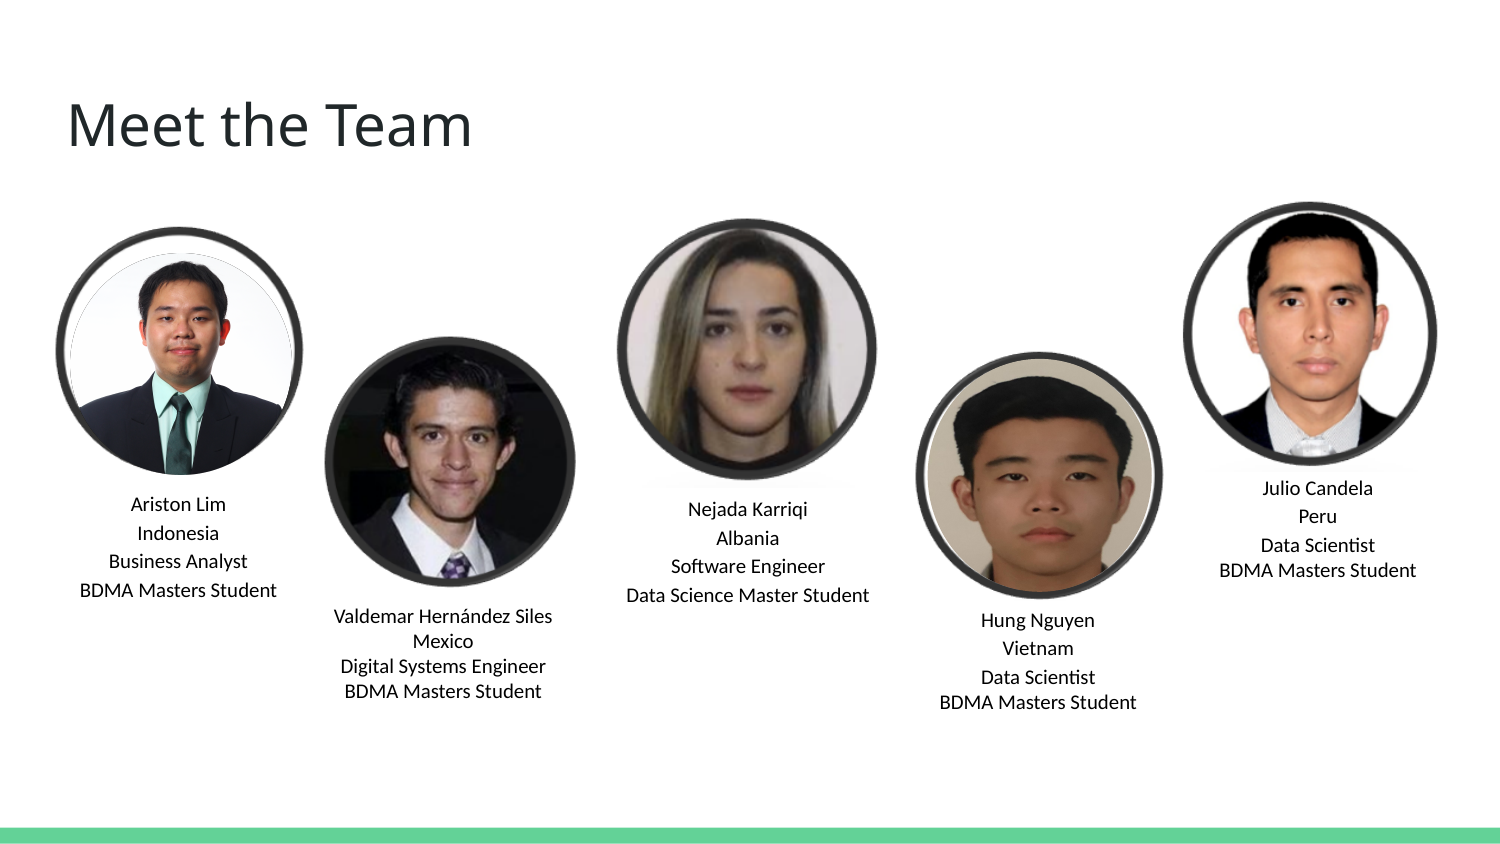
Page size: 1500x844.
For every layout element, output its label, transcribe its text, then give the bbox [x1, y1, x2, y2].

text_box Ariston Lim Indonesia Business Analyst BDMA Masters Student [13, 471, 344, 625]
picture [1176, 189, 1448, 472]
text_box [909, 342, 1167, 601]
picture [49, 218, 308, 476]
picture [309, 321, 595, 590]
text_box Hung Nguyen Vietnam Data Scientist BDMA Masters Student [886, 587, 1190, 724]
title Meet the Team [51, 72, 1449, 167]
text_box Nejada Karriqi Albania Software Engineer Data Science Master Student [596, 476, 900, 613]
text_box Julio Candela Peru Data Scientist BDMA Masters Student [1173, 455, 1483, 609]
picture [603, 205, 894, 488]
text_box Valdemar Hernández Siles Mexico Digital Systems Engineer BDMA Masters Student [291, 597, 595, 724]
